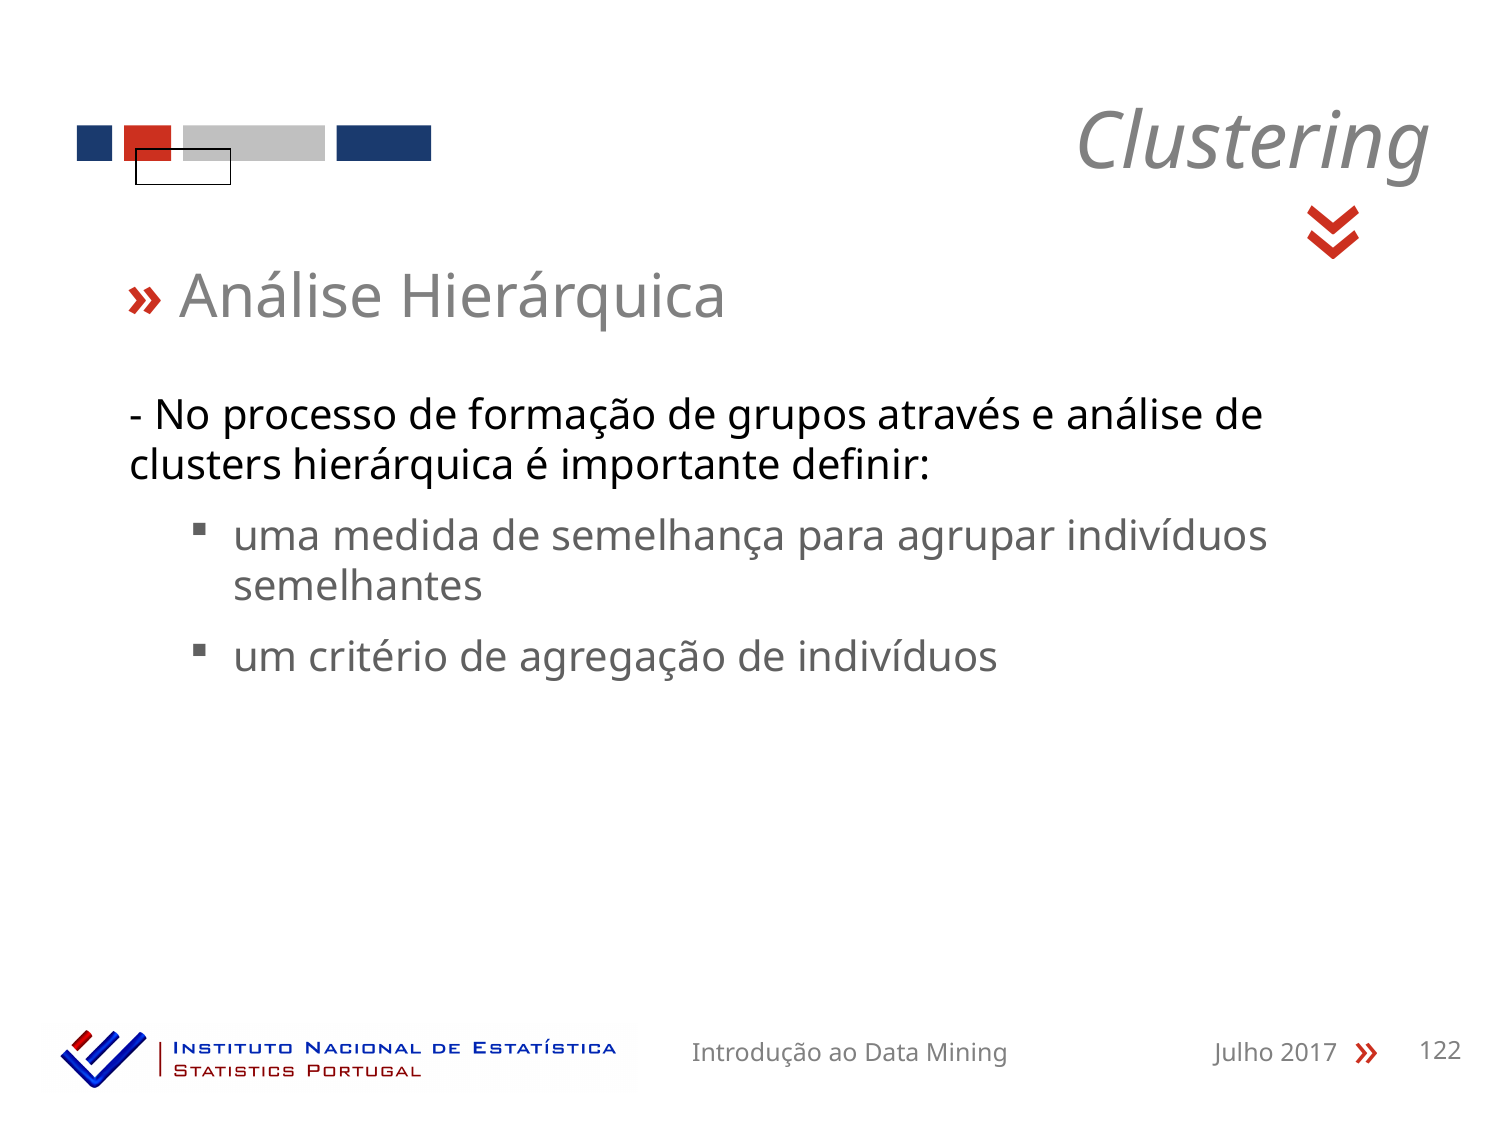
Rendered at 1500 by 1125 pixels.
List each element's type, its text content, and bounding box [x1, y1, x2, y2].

text_box - No processo de formação de grupos através e análise de clusters hierárquica é importante definir: uma medida de semelhança para agrupar indivíduos semelhantes um critério de agregação de indivíduos [100, 380, 1424, 688]
text_box » Análise Hierárquica [111, 249, 1376, 337]
slide_number 122 [1358, 1009, 1477, 1093]
text_box Clustering [454, 66, 1447, 207]
slide_number Julho 2017 [1081, 1009, 1353, 1093]
text_box « [1234, 196, 1400, 280]
picture [41, 1023, 620, 1093]
text_box « [1316, 1023, 1394, 1099]
footer Introdução ao Data Mining [620, 1009, 1081, 1093]
